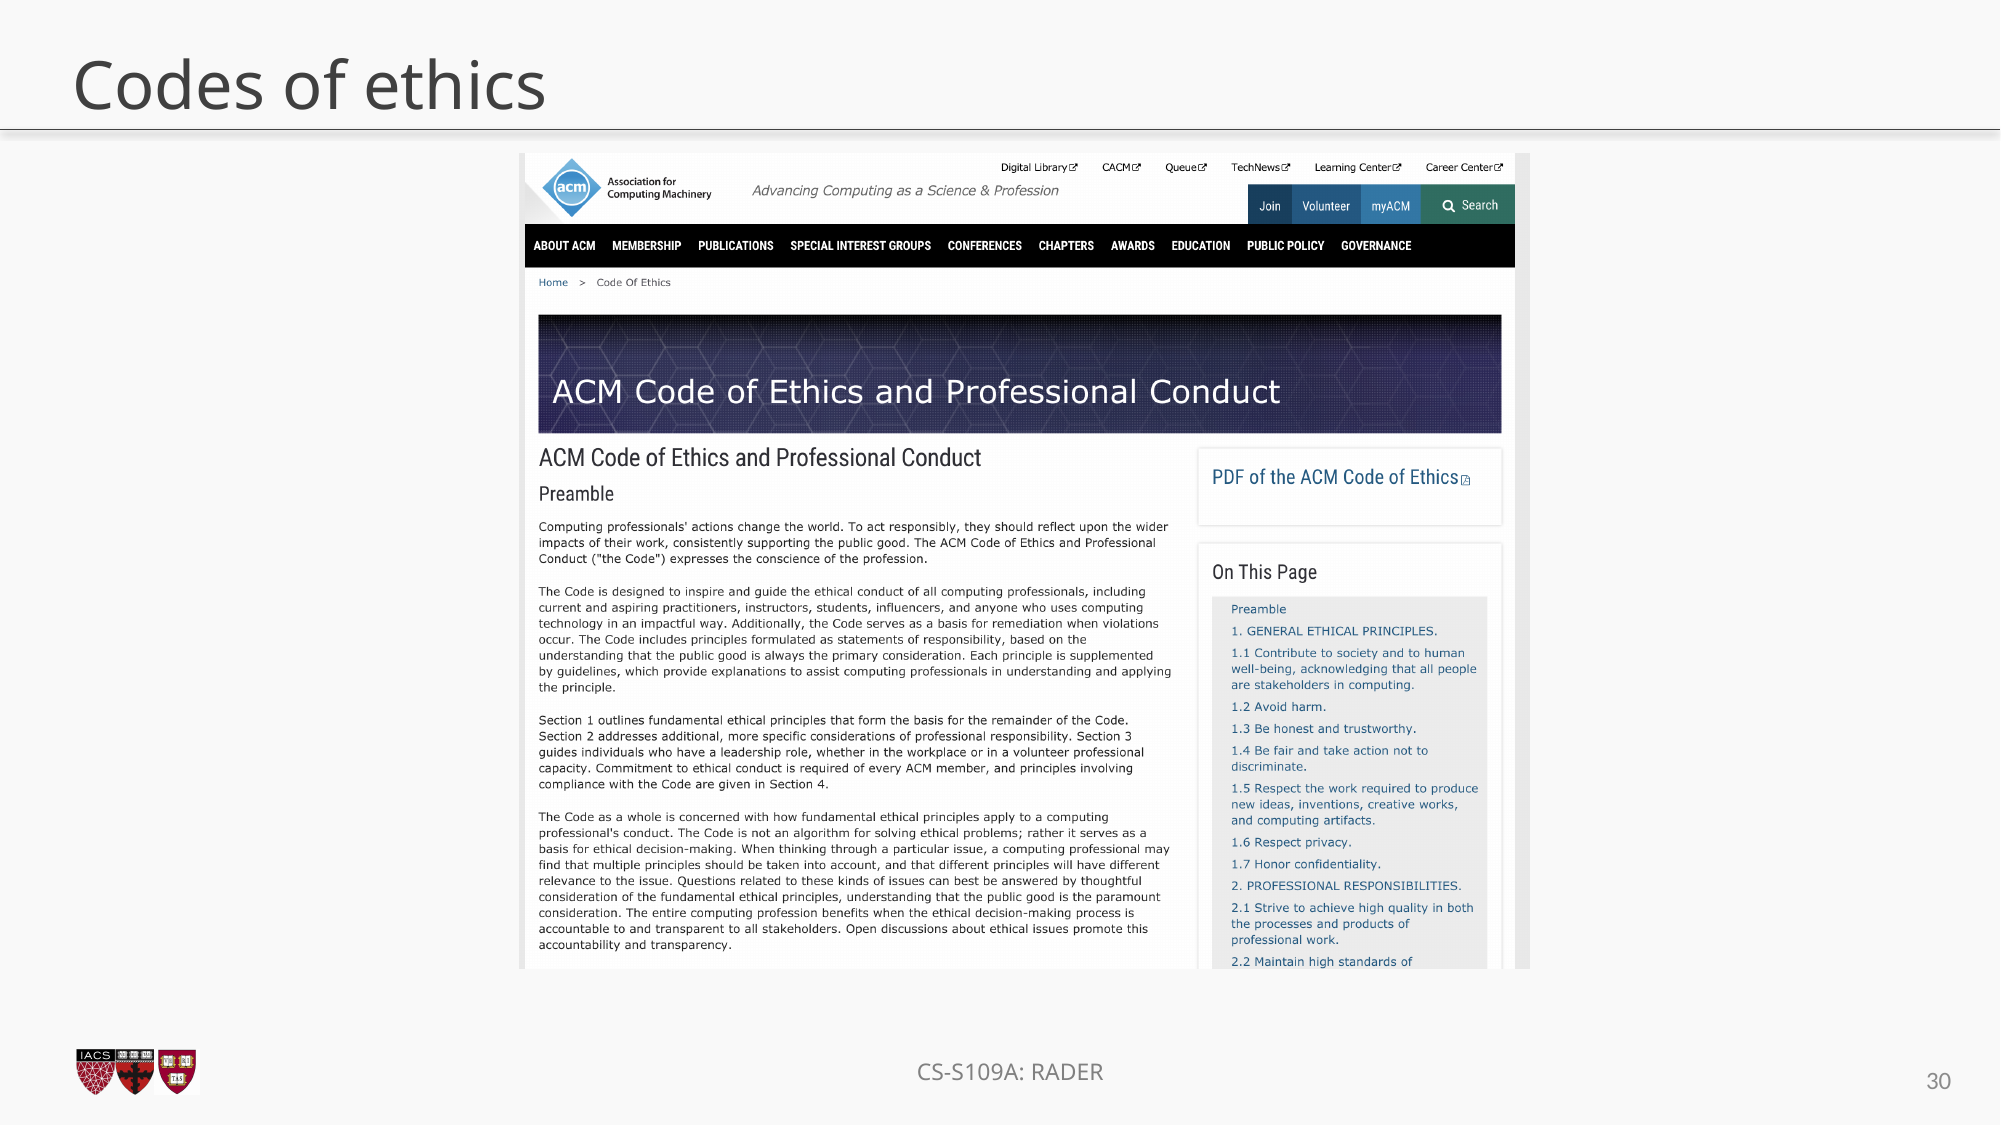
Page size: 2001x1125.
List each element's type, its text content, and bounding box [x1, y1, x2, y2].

slide_number 30 [1500, 1050, 1967, 1110]
picture [518, 152, 1530, 970]
title Codes of ethics [57, 35, 1943, 162]
picture [75, 1049, 200, 1095]
